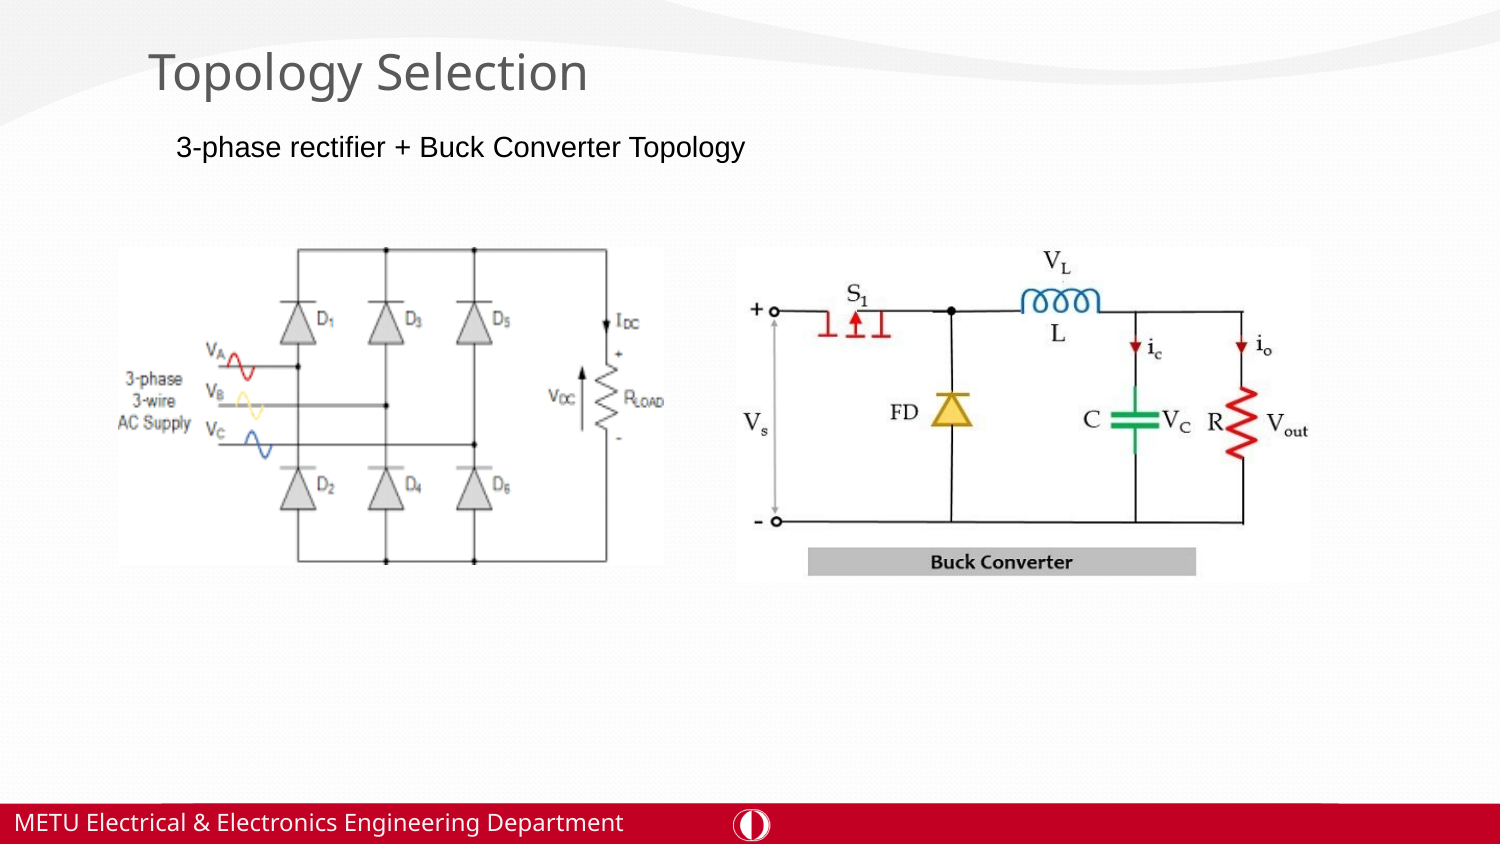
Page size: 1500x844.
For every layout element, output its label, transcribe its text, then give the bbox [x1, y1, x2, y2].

picture [736, 246, 1310, 583]
slide_number [1350, 803, 1446, 837]
picture [117, 246, 664, 565]
slide_number METU Electrical & Electronics Engineering Department [13, 803, 671, 837]
text_box 3-phase rectifier + Buck Converter Topology [161, 120, 1336, 171]
picture [729, 809, 781, 843]
title Topology Selection [75, 41, 664, 101]
